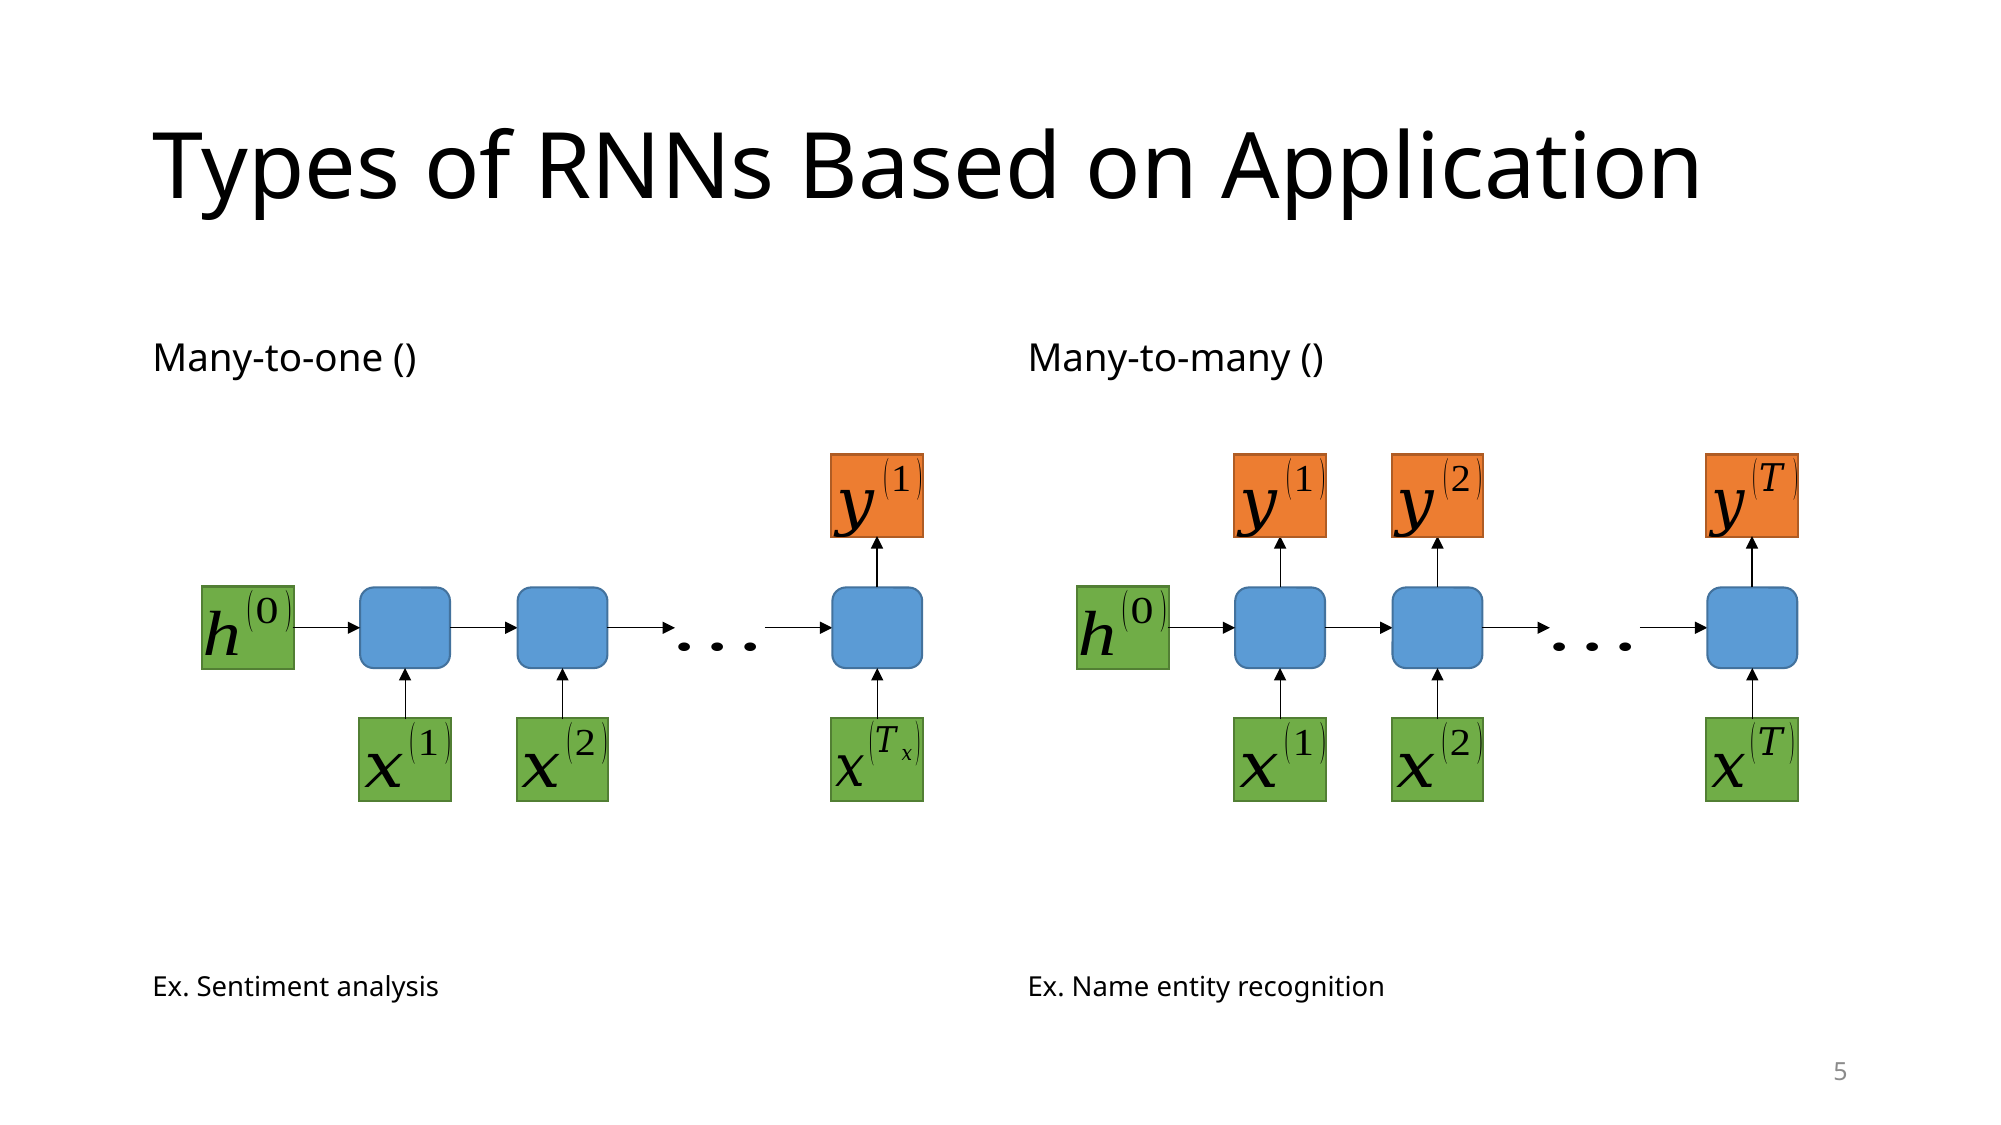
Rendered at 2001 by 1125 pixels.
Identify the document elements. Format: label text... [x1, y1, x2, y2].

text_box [202, 455, 923, 801]
title Types of RNNs Based on Application [137, 59, 1863, 278]
slide_number 5 [1412, 1042, 1863, 1103]
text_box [1077, 455, 1798, 801]
